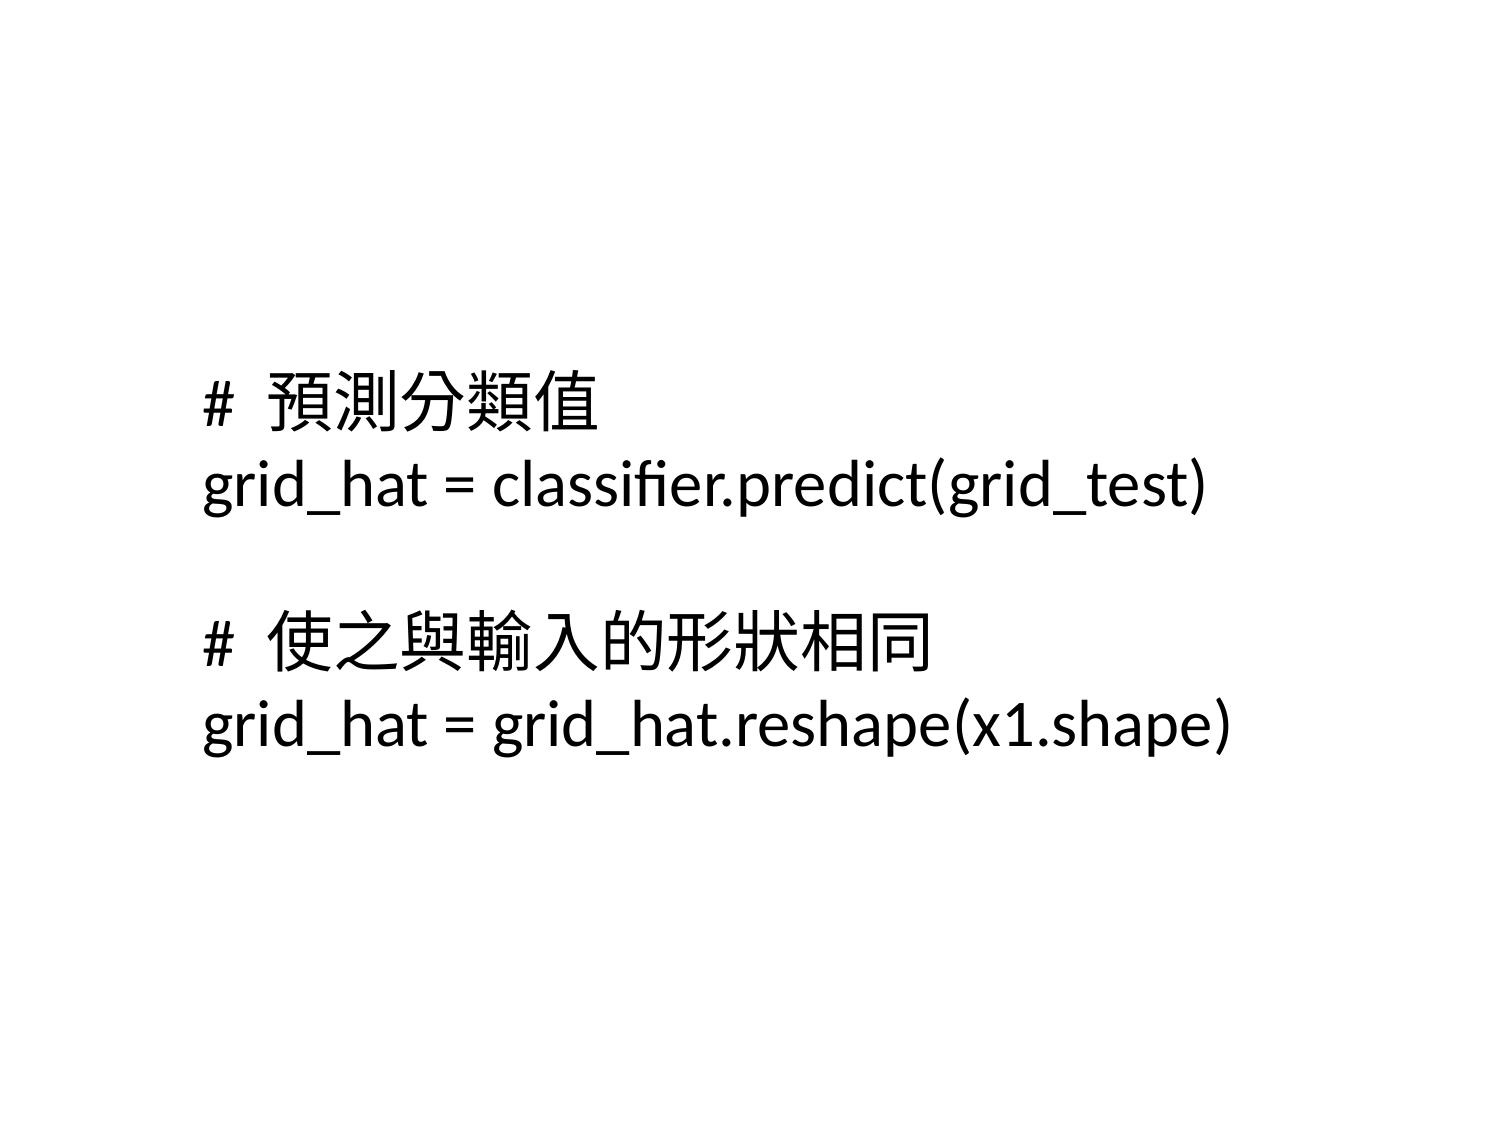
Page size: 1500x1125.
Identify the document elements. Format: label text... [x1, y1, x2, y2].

text_box # 預測分類值 grid_hat = classifier.predict(grid_test) # 使之與輸入的形狀相同 grid_hat = grid_hat.reshape(x1.shape) [187, 352, 1313, 768]
